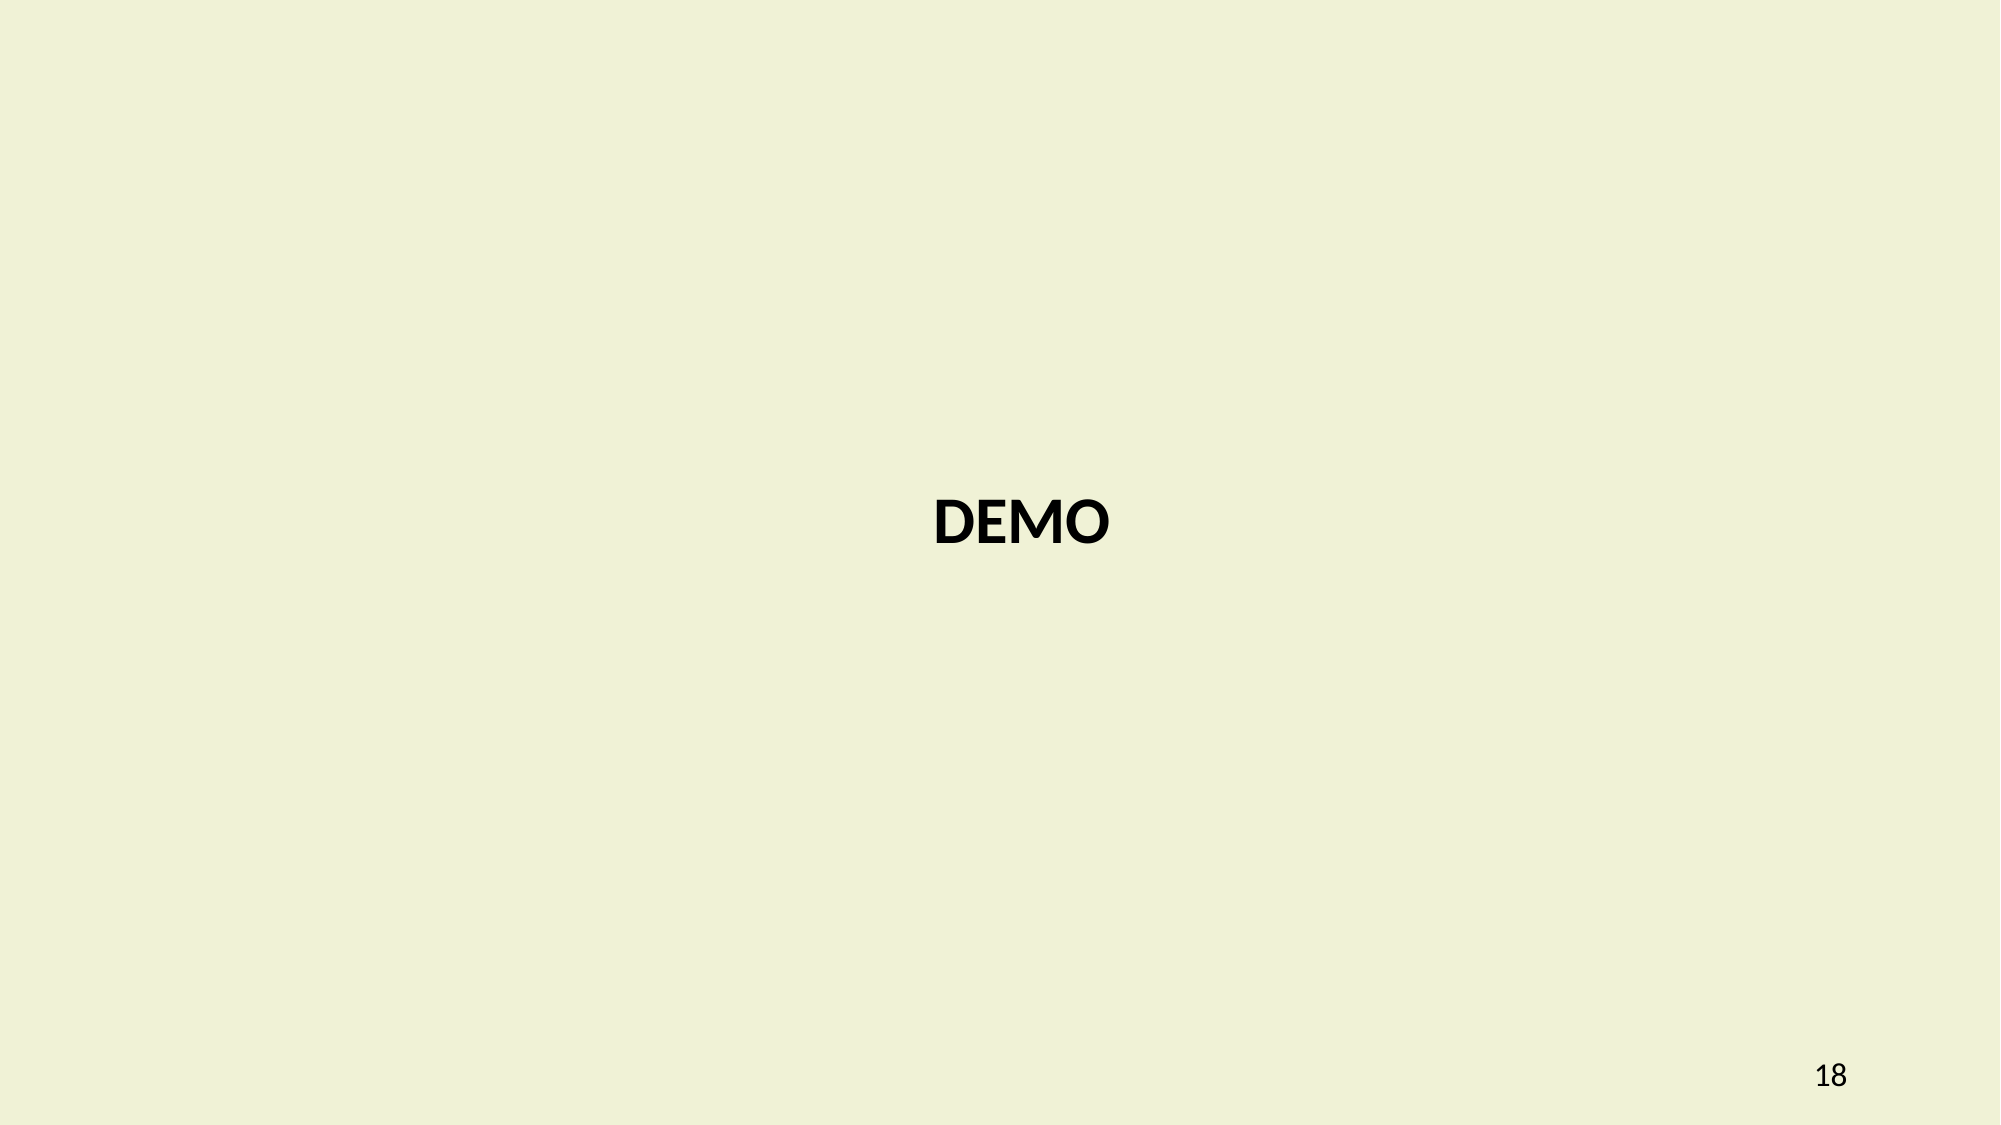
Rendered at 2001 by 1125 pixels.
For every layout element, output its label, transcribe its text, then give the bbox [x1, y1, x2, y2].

text_box DEMO [852, 469, 1192, 564]
slide_number 18 [1412, 1042, 1863, 1103]
